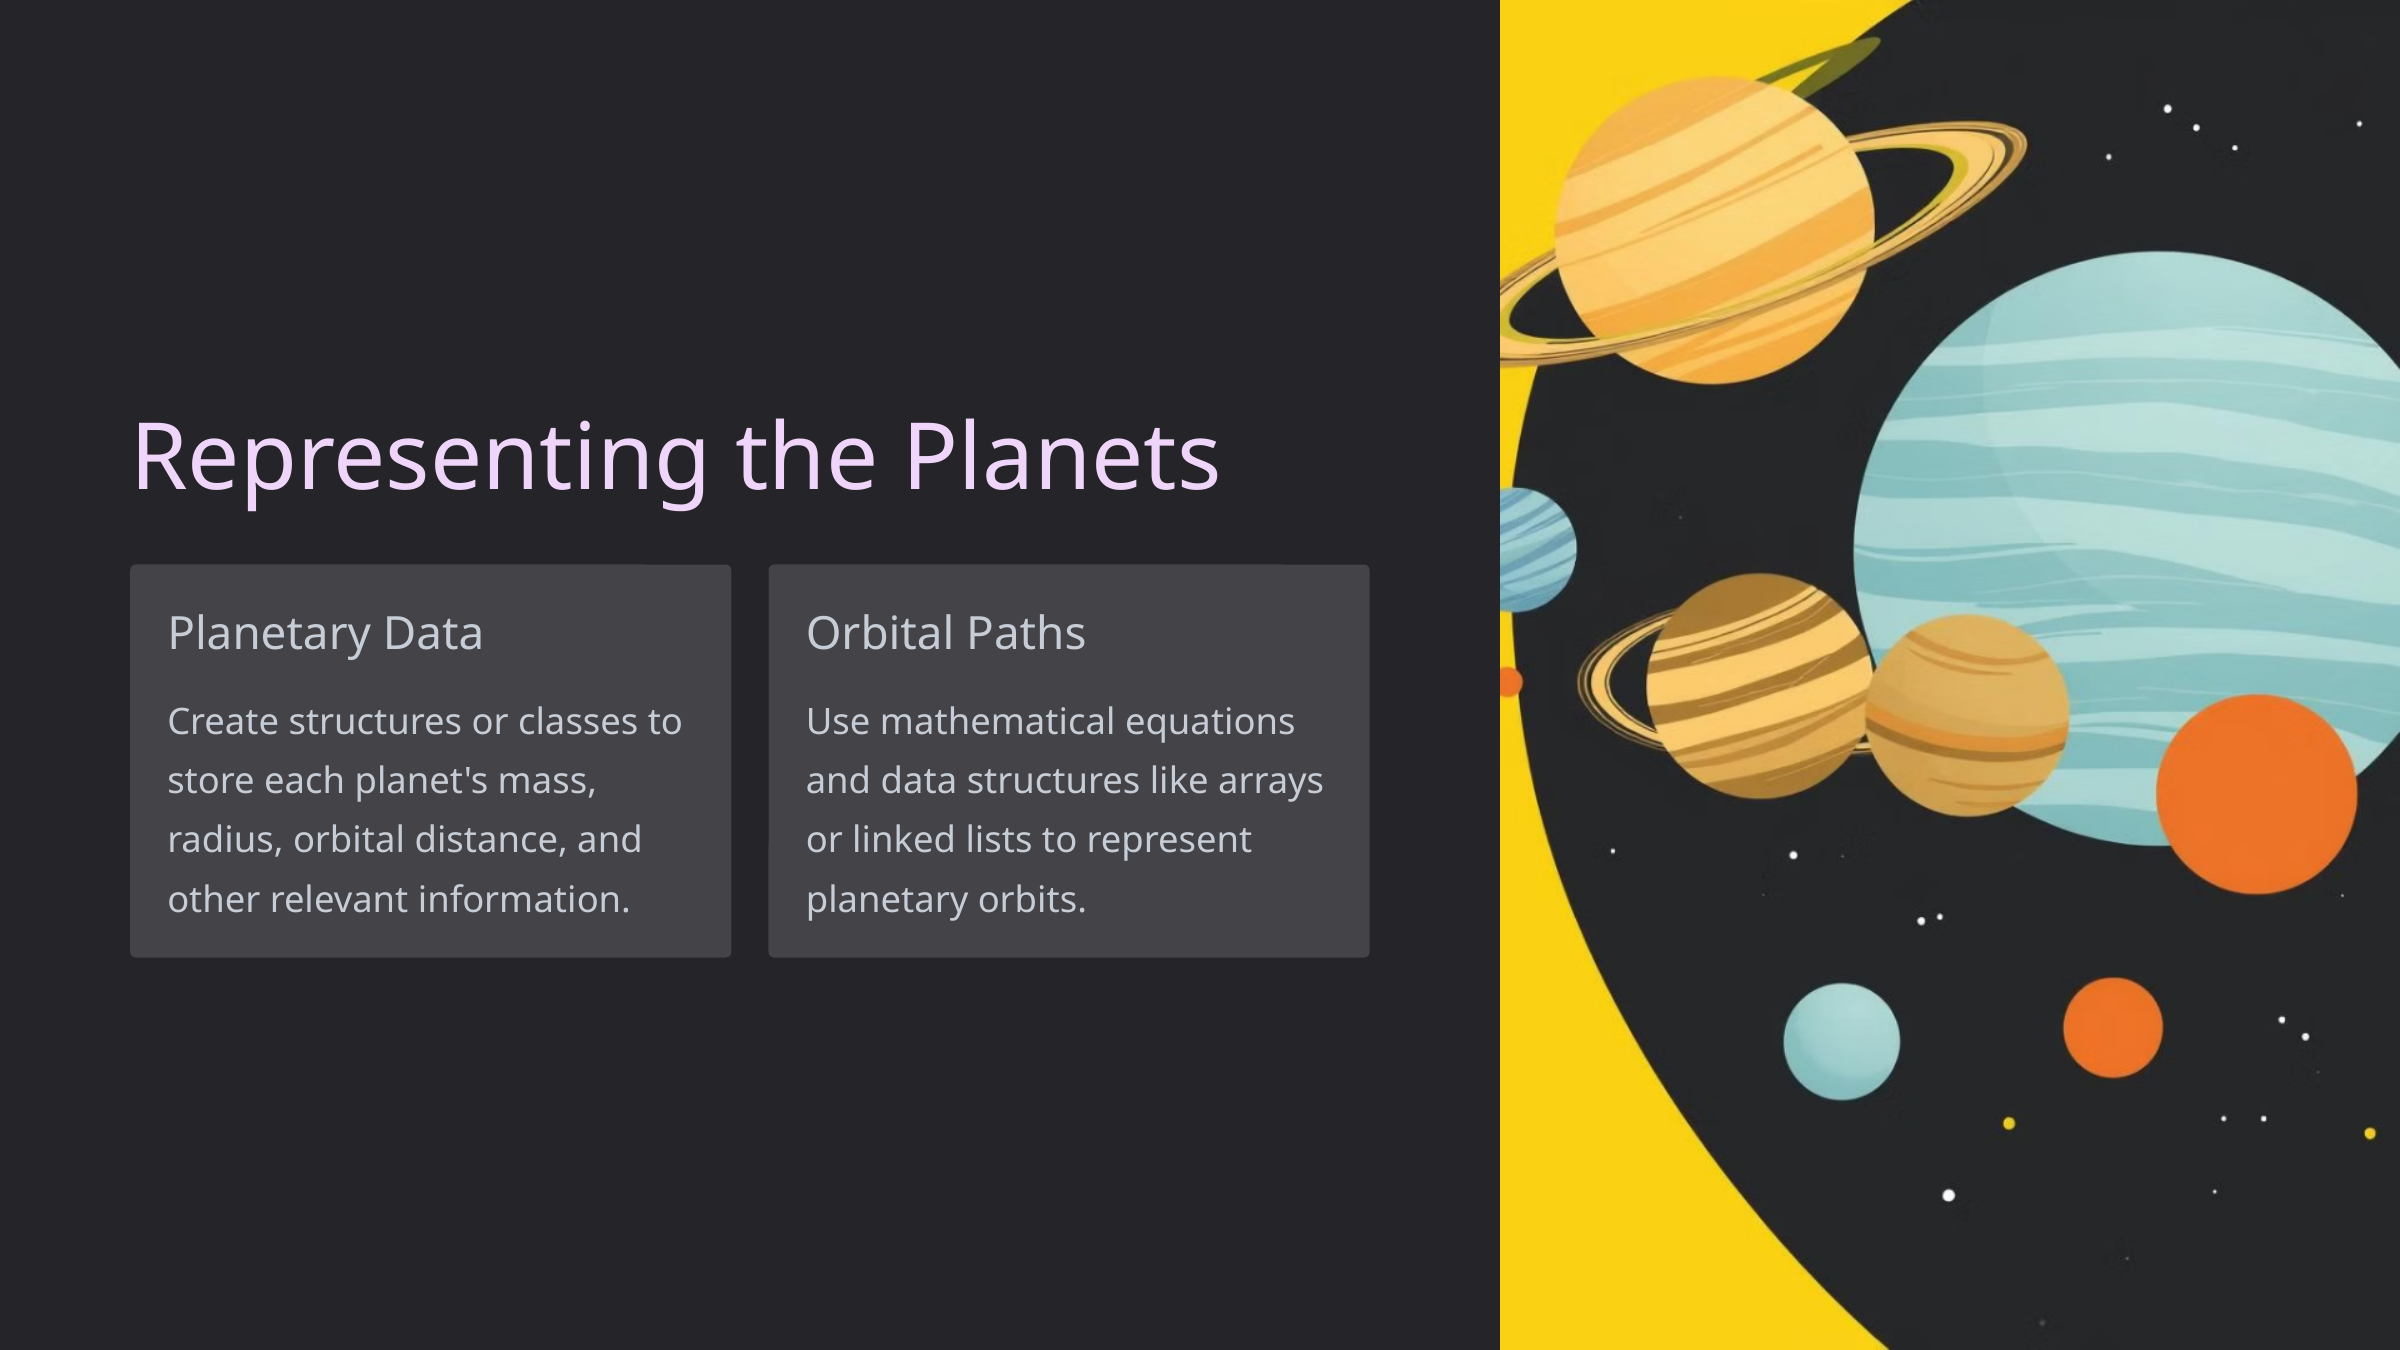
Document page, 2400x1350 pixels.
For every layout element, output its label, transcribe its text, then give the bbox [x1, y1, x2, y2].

text_box Planetary Data [167, 601, 633, 660]
text_box Create structures or classes to store each planet's mass, radius, orbital distance, and other relevant information. [167, 682, 695, 921]
text_box [130, 564, 732, 958]
picture [1499, 0, 2400, 1350]
text_box Representing the Planets [130, 392, 1220, 509]
text_box [768, 564, 1370, 958]
text_box Orbital Paths [805, 601, 1271, 660]
text_box Use mathematical equations and data structures like arrays or linked lists to represent planetary orbits. [805, 682, 1333, 921]
